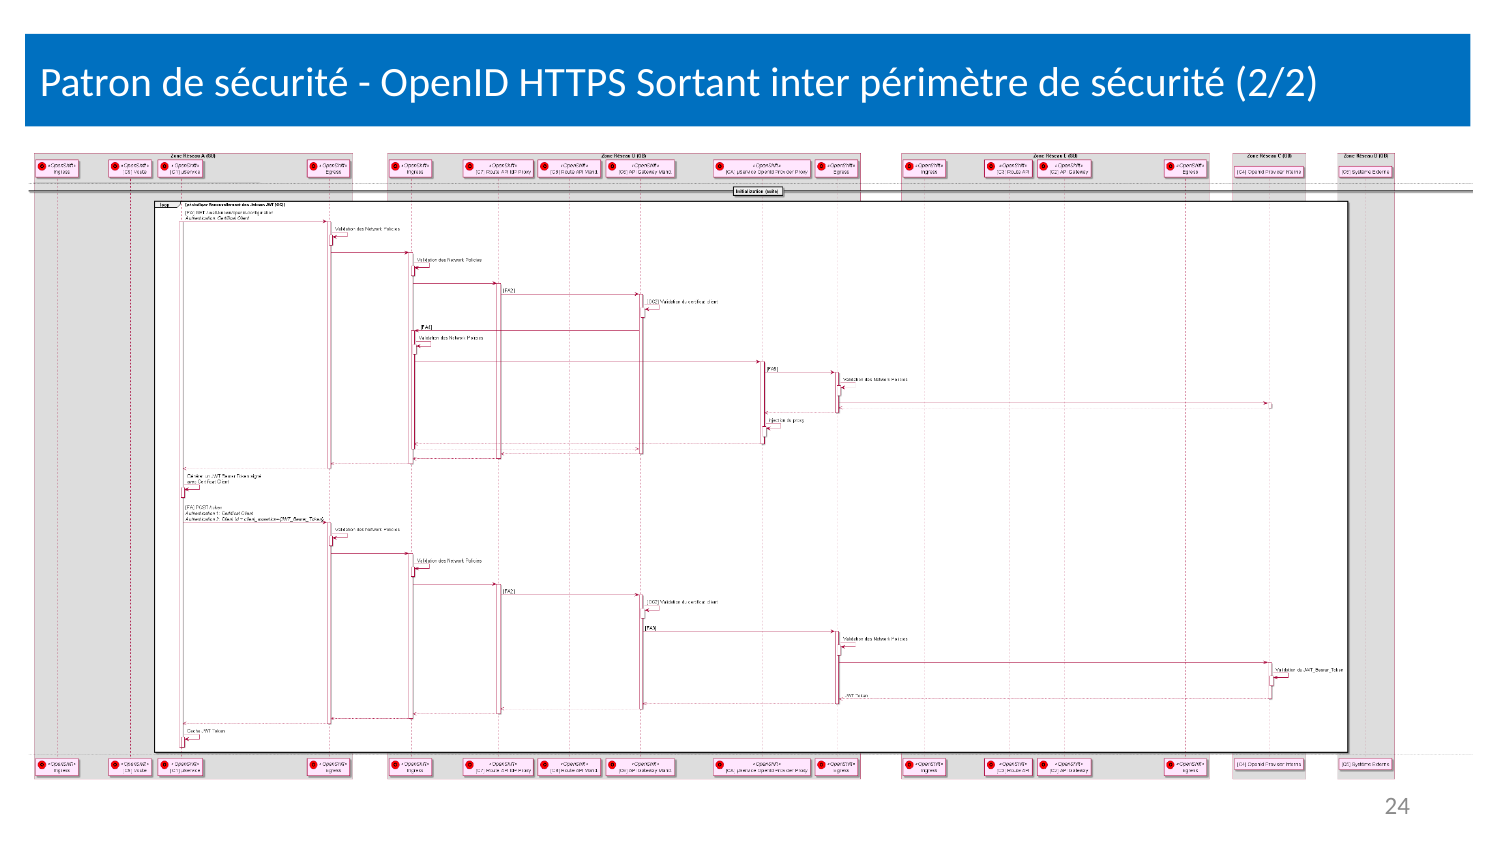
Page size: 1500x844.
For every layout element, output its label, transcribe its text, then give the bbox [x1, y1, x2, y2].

title Patron de sécurité - OpenID HTTPS Sortant inter périmètre de sécurité (2/2) [25, 33, 1471, 127]
slide_number 24 [1074, 790, 1425, 828]
picture [26, 151, 1473, 783]
